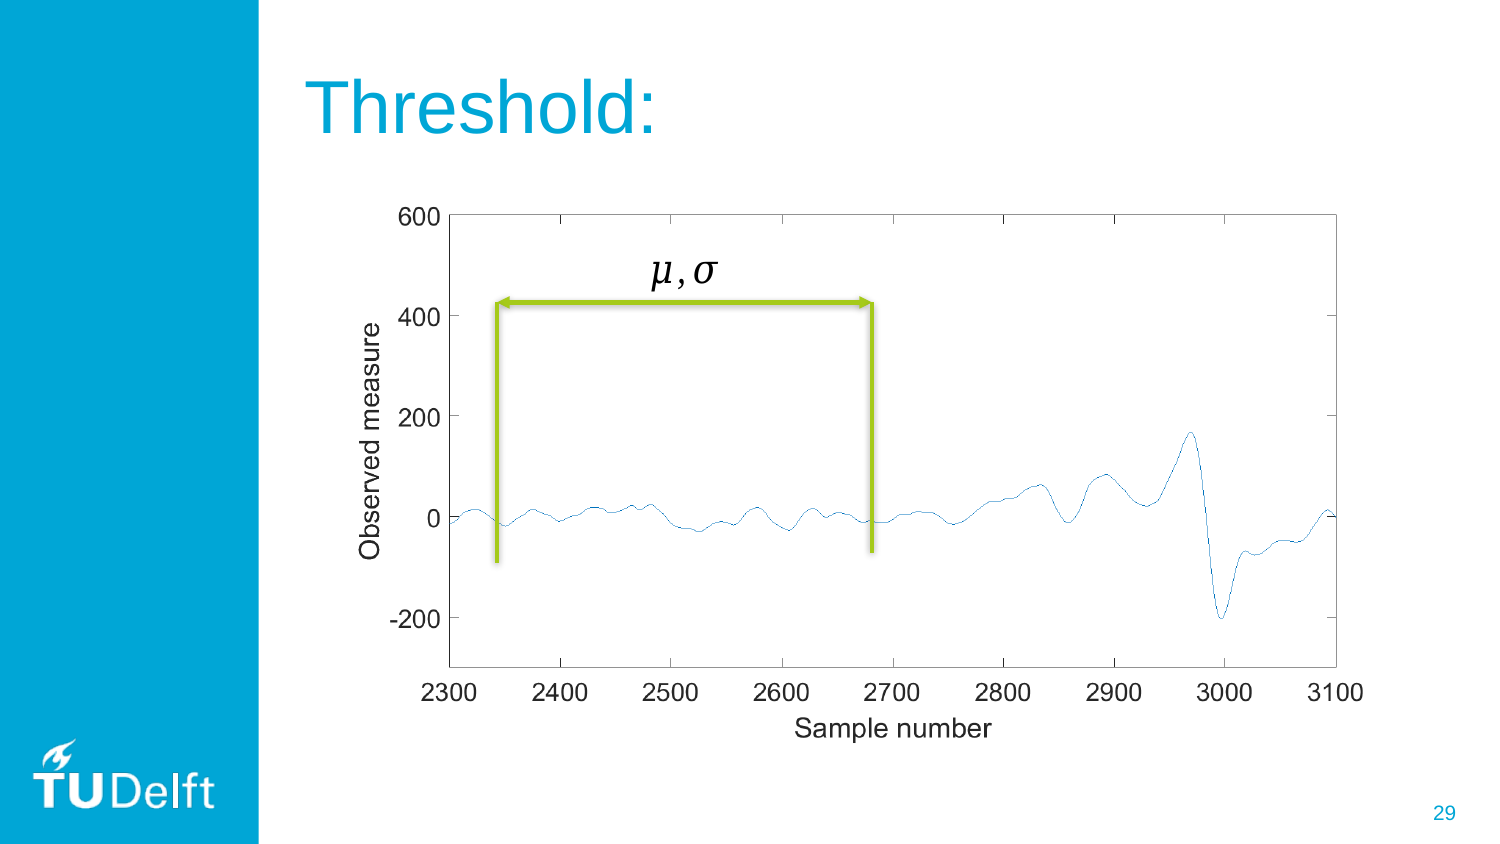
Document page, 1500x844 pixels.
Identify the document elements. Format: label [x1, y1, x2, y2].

list [300, 171, 1444, 745]
